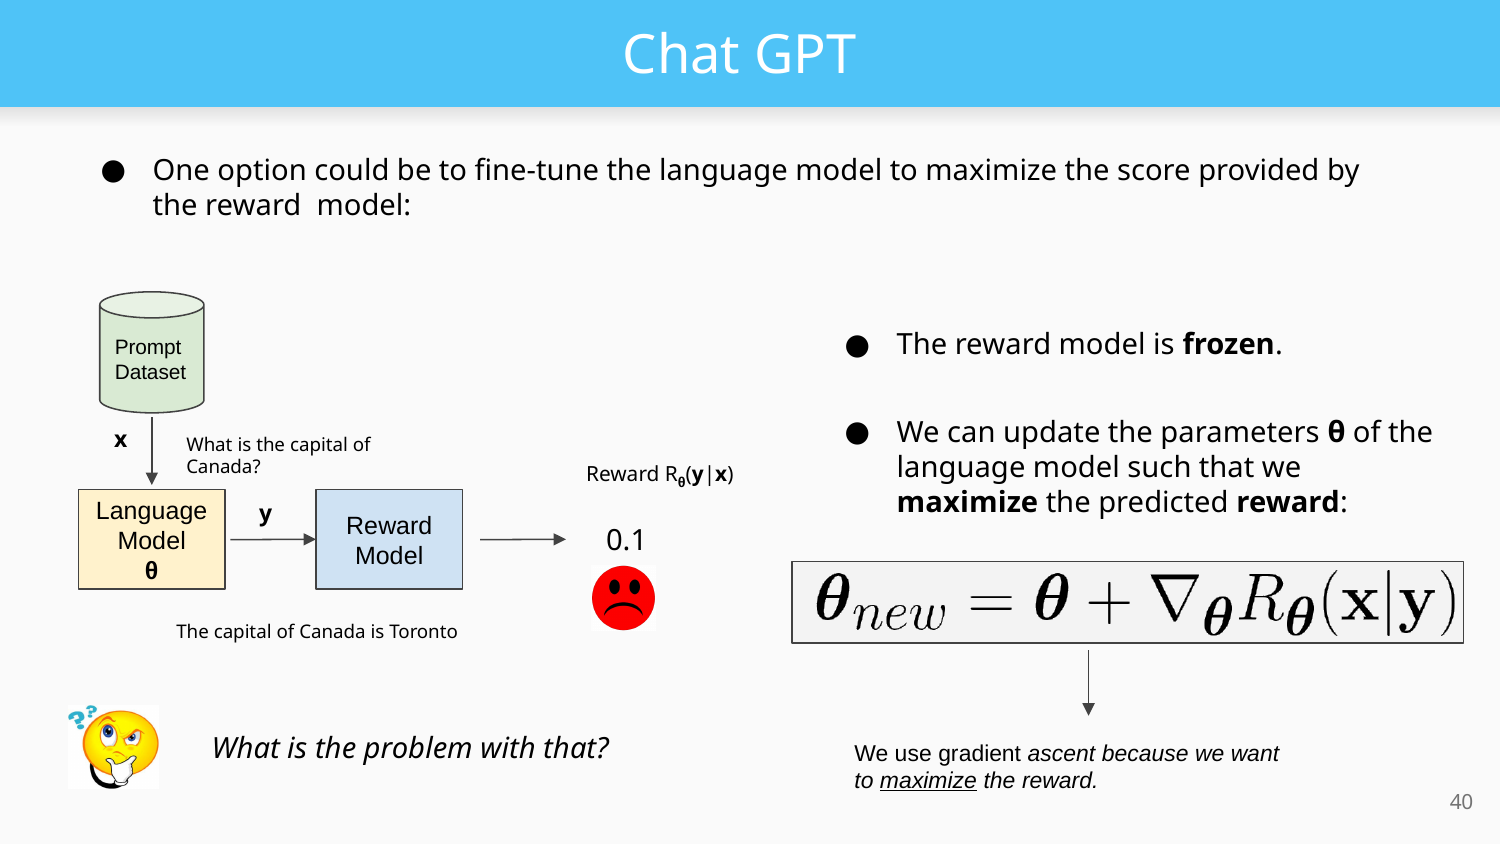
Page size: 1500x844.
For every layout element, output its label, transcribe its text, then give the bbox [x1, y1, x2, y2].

text_box x [99, 411, 152, 467]
picture [590, 565, 657, 631]
text_box Reward Rθ(y|x) [571, 440, 758, 505]
picture [68, 705, 159, 790]
text_box We use gradient ascent because we want to maximize the reward. [839, 723, 1310, 808]
title Chat GPT [16, 2, 1464, 102]
text_box One option could be to fine-tune the language model to maximize the score provided by the reward model: [62, 135, 1415, 236]
text_box What is the capital of Canada? [171, 417, 455, 493]
slide_number ‹#› [1398, 770, 1489, 835]
text_box What is the problem with that? [196, 714, 630, 780]
text_box Language Model θ [78, 489, 226, 590]
text_box We can update the parameters θ of the language model such that we maximize the predicted reward: [806, 398, 1464, 534]
text_box Prompt Dataset [99, 291, 204, 413]
text_box The reward model is frozen. [806, 310, 1310, 376]
text_box 0.1 [591, 506, 701, 572]
text_box [792, 561, 1464, 643]
text_box The capital of Canada is Toronto [161, 608, 509, 654]
text_box y [244, 484, 297, 537]
text_box Reward Model [315, 489, 463, 590]
picture [815, 569, 1456, 636]
